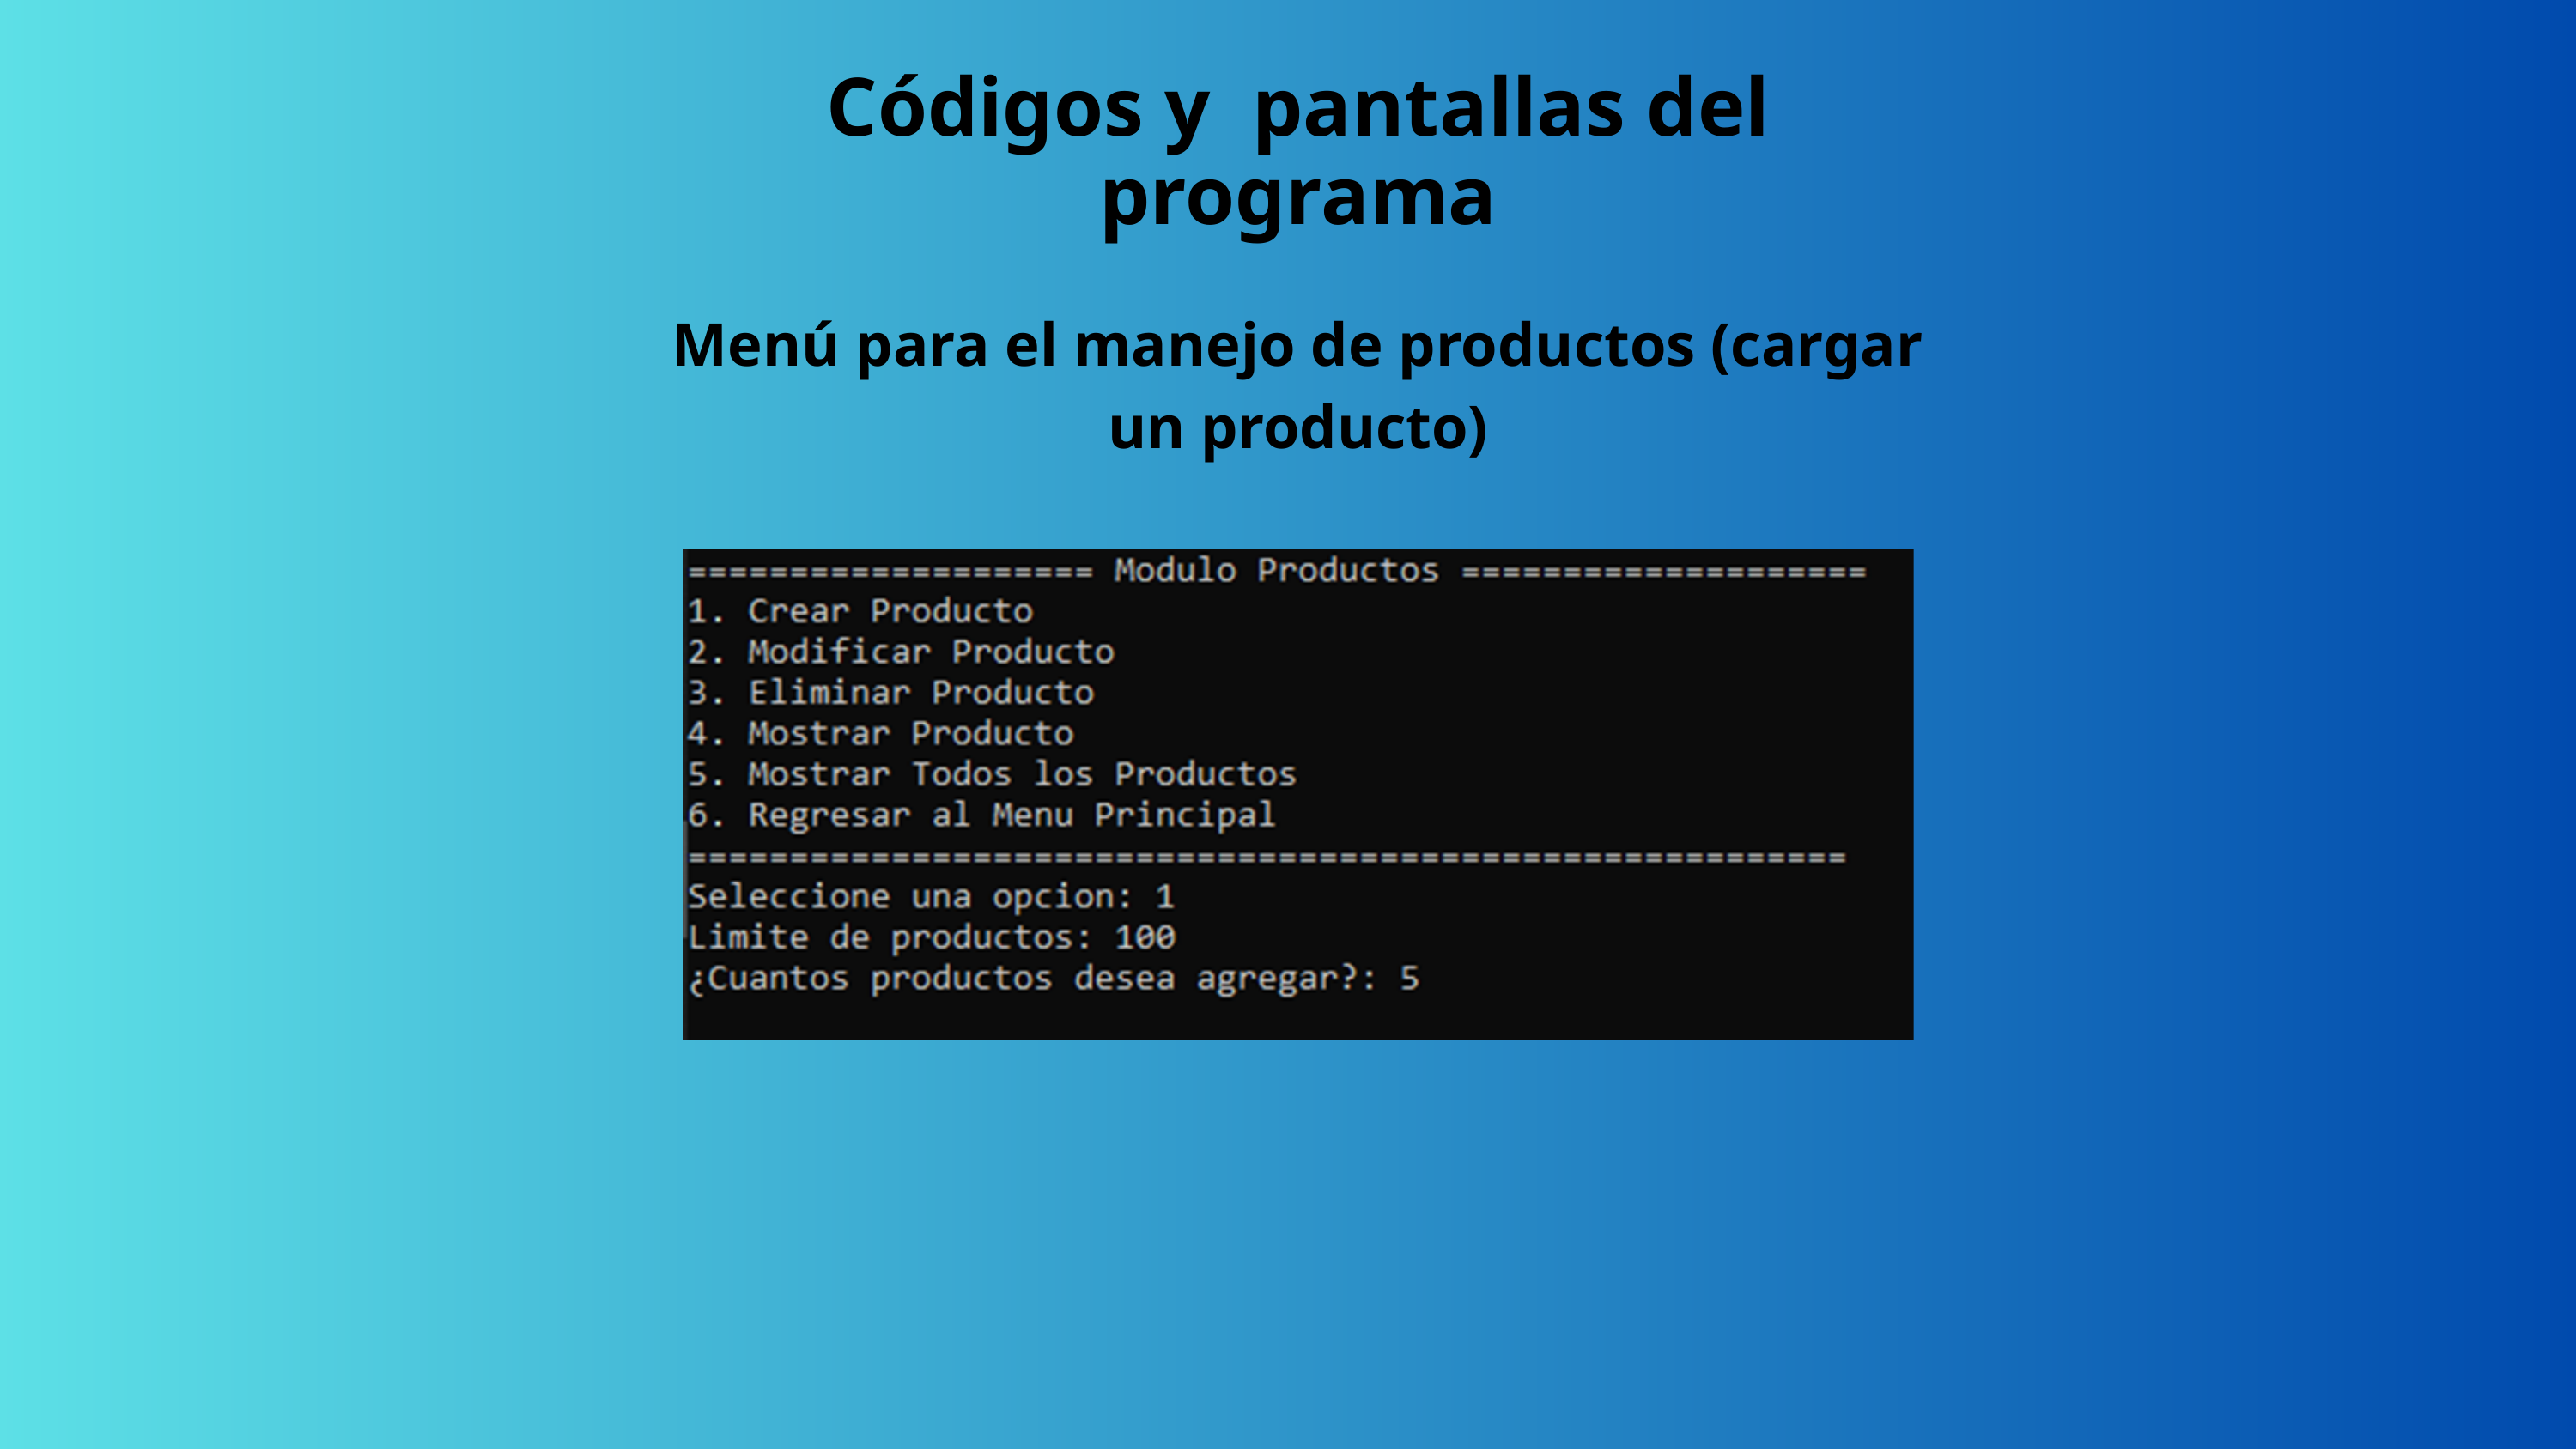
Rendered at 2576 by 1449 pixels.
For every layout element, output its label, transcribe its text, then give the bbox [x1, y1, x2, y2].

text_box Códigos y pantallas del programa [677, 64, 1919, 241]
text_box [683, 549, 1914, 1041]
text_box Menú para el manejo de productos (cargar un producto) [650, 294, 1947, 461]
